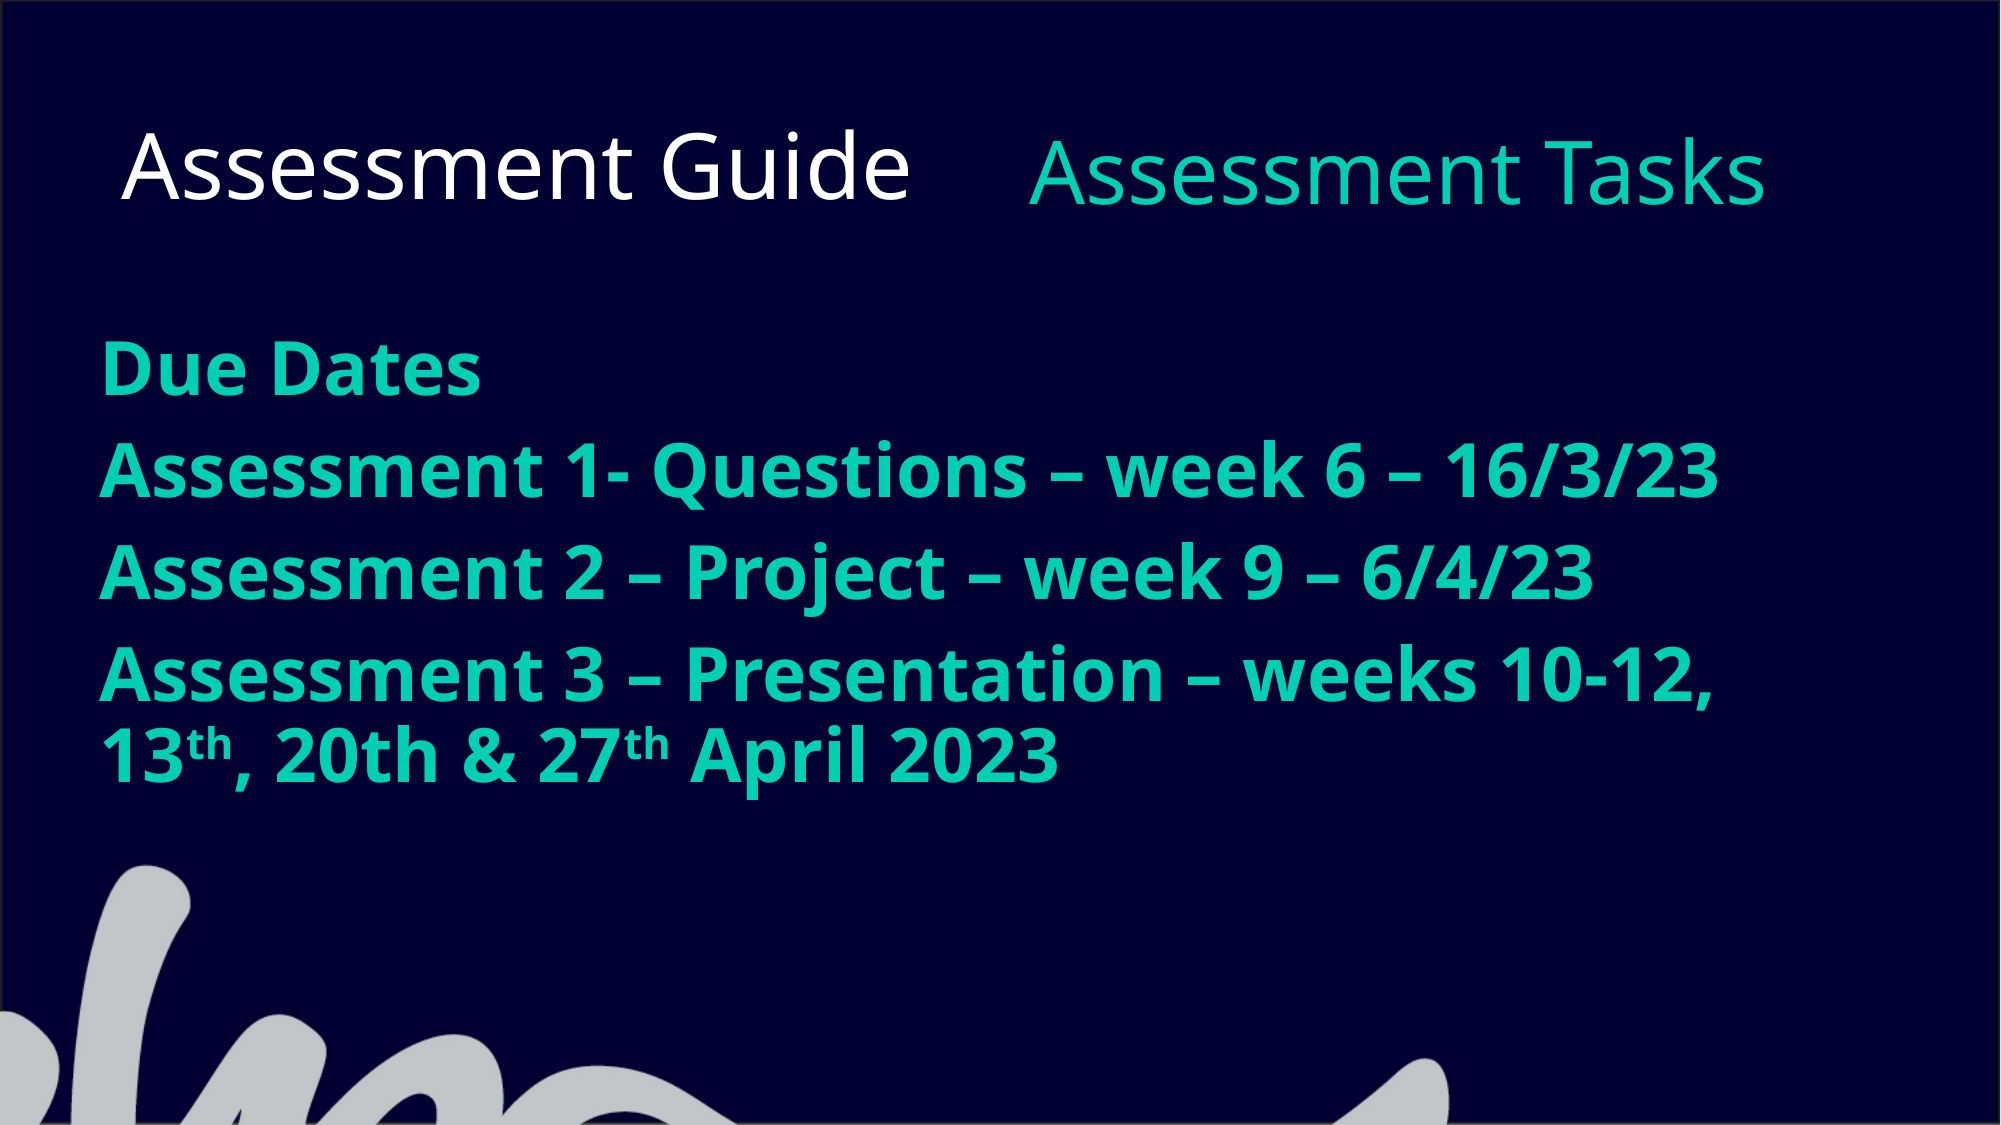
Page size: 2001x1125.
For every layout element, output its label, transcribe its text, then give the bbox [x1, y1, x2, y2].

list Assessment Guide [121, 120, 940, 303]
picture [0, 0, 2001, 1125]
list Due Dates Assessment 1- Questions – week 6 – 16/3/23 Assessment 2 – Project – week 9 – 6/4/23 Assessment 3 – Presentation – weeks 10-12, 13th, 20th & 27th April 2023 [99, 303, 1885, 826]
list Assessment Tasks [1024, 99, 1769, 254]
